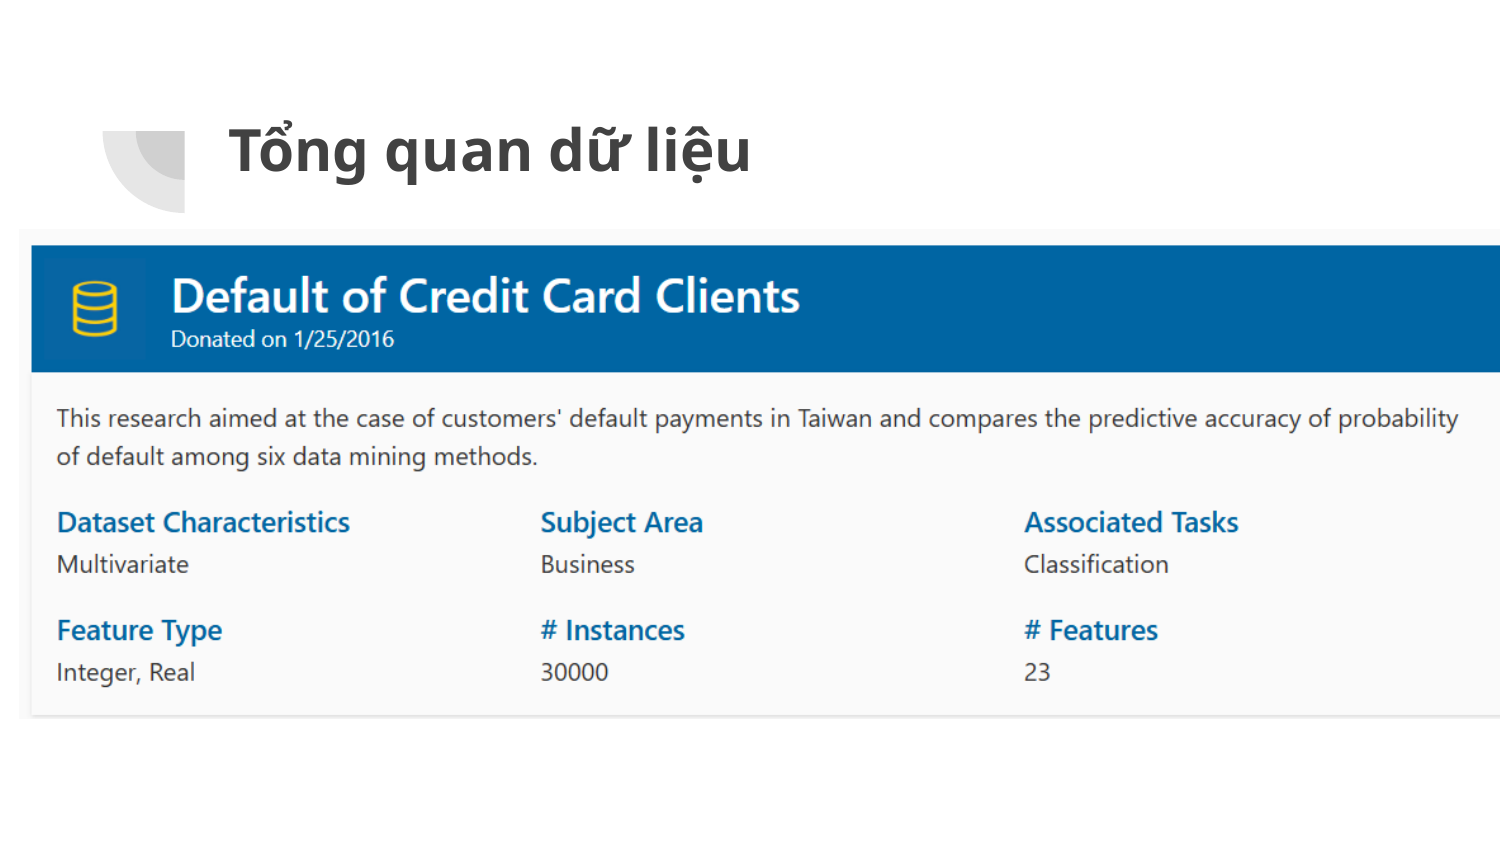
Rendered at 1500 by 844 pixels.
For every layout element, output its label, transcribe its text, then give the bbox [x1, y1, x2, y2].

picture [19, 228, 1500, 719]
title Tổng quan dữ liệu [213, 98, 1368, 227]
